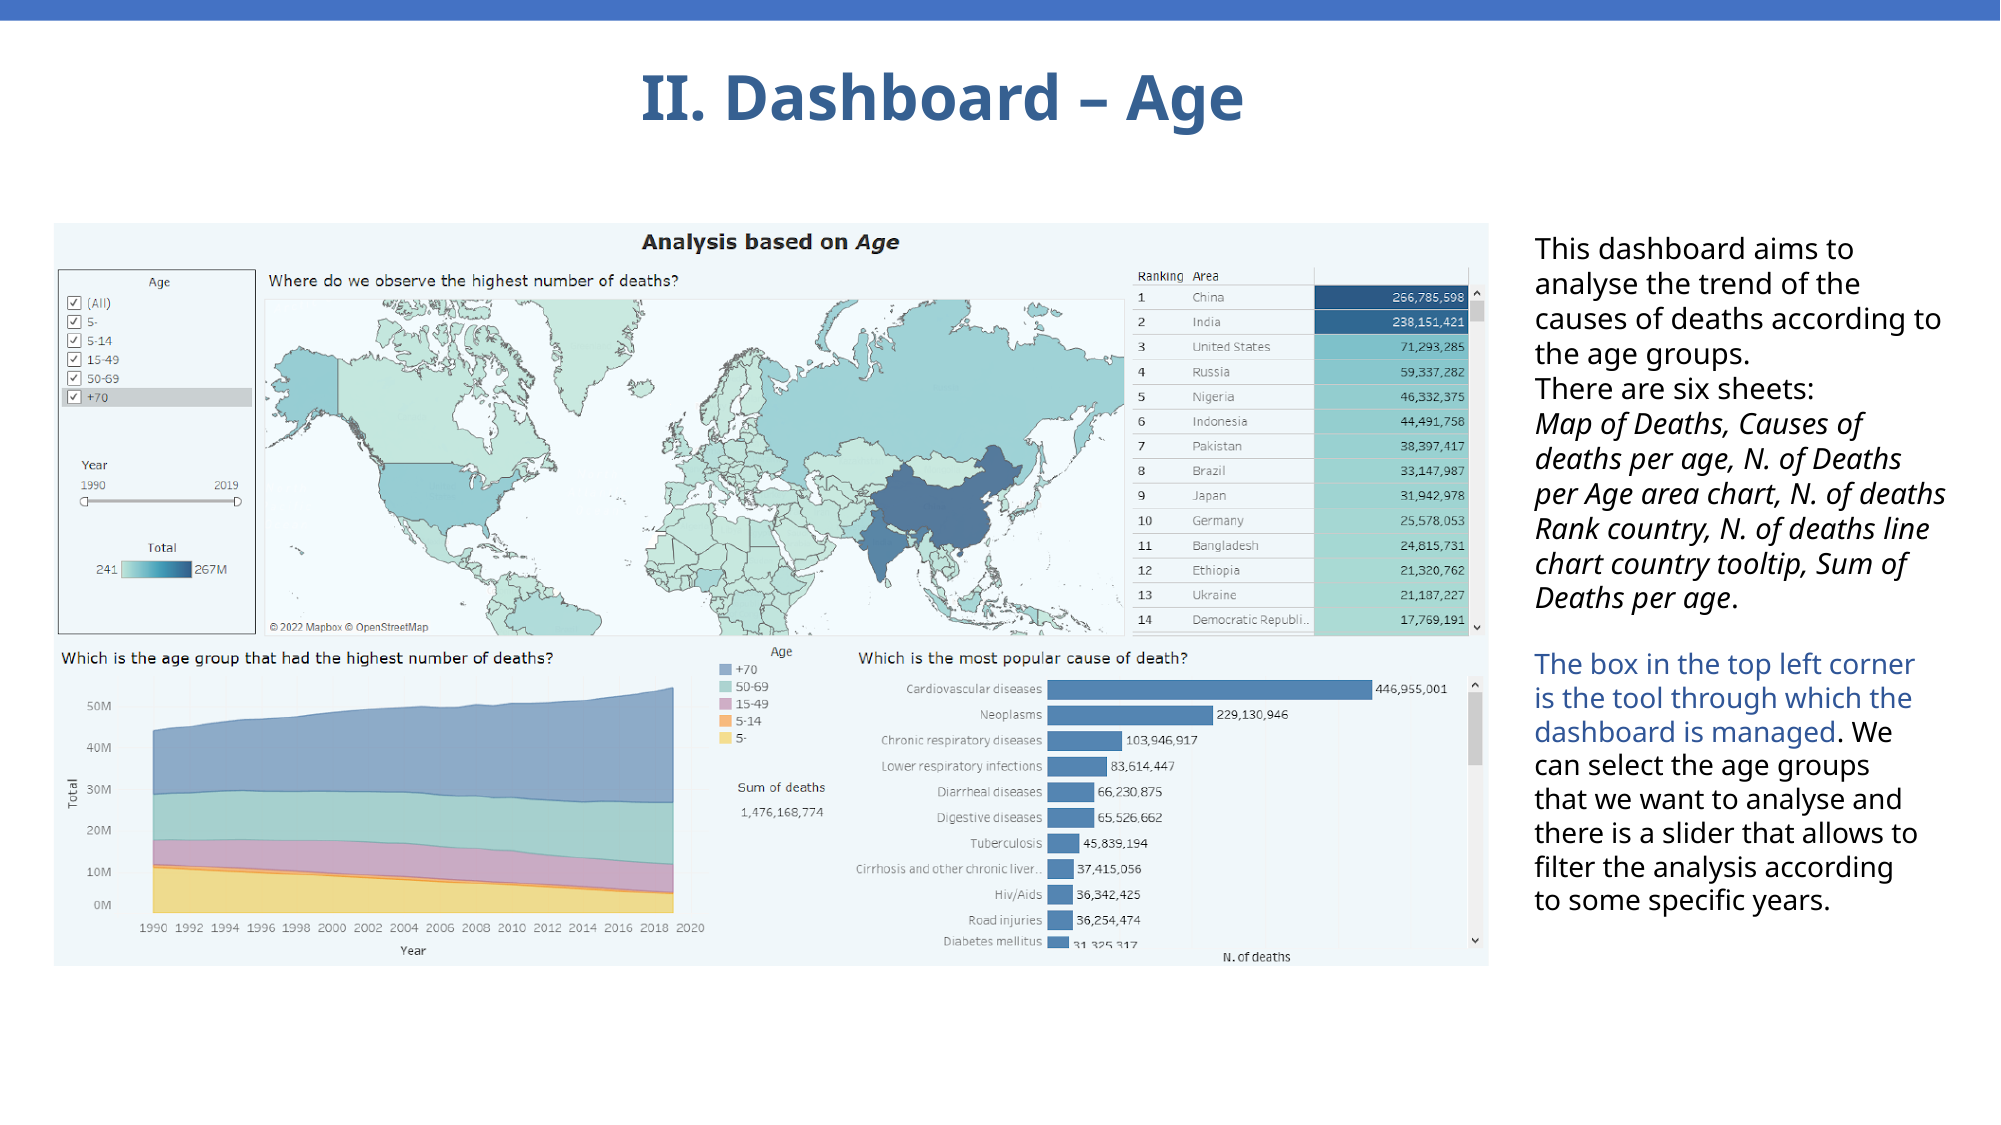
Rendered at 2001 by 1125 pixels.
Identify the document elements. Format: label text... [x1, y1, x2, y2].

text_box [0, 0, 2000, 21]
subtitle II. Dashboard – Age [626, 58, 1374, 123]
title This dashboard aims to analyse the trend of the causes of deaths according to the age groups. There are six sheets: Map of Deaths, Causes of deaths per age, N. of Deaths per Age area chart, N. of deaths Rank country, N. of deaths line chart country tooltip, Sum of Deaths per age. [1519, 452, 1964, 758]
picture [53, 223, 1489, 966]
text_box The box in the top left corner is the tool through which the dashboard is managed. We can select the age groups that we want to analyse and there is a slider that allows to filter the analysis according to some specific years. [1519, 639, 1939, 924]
